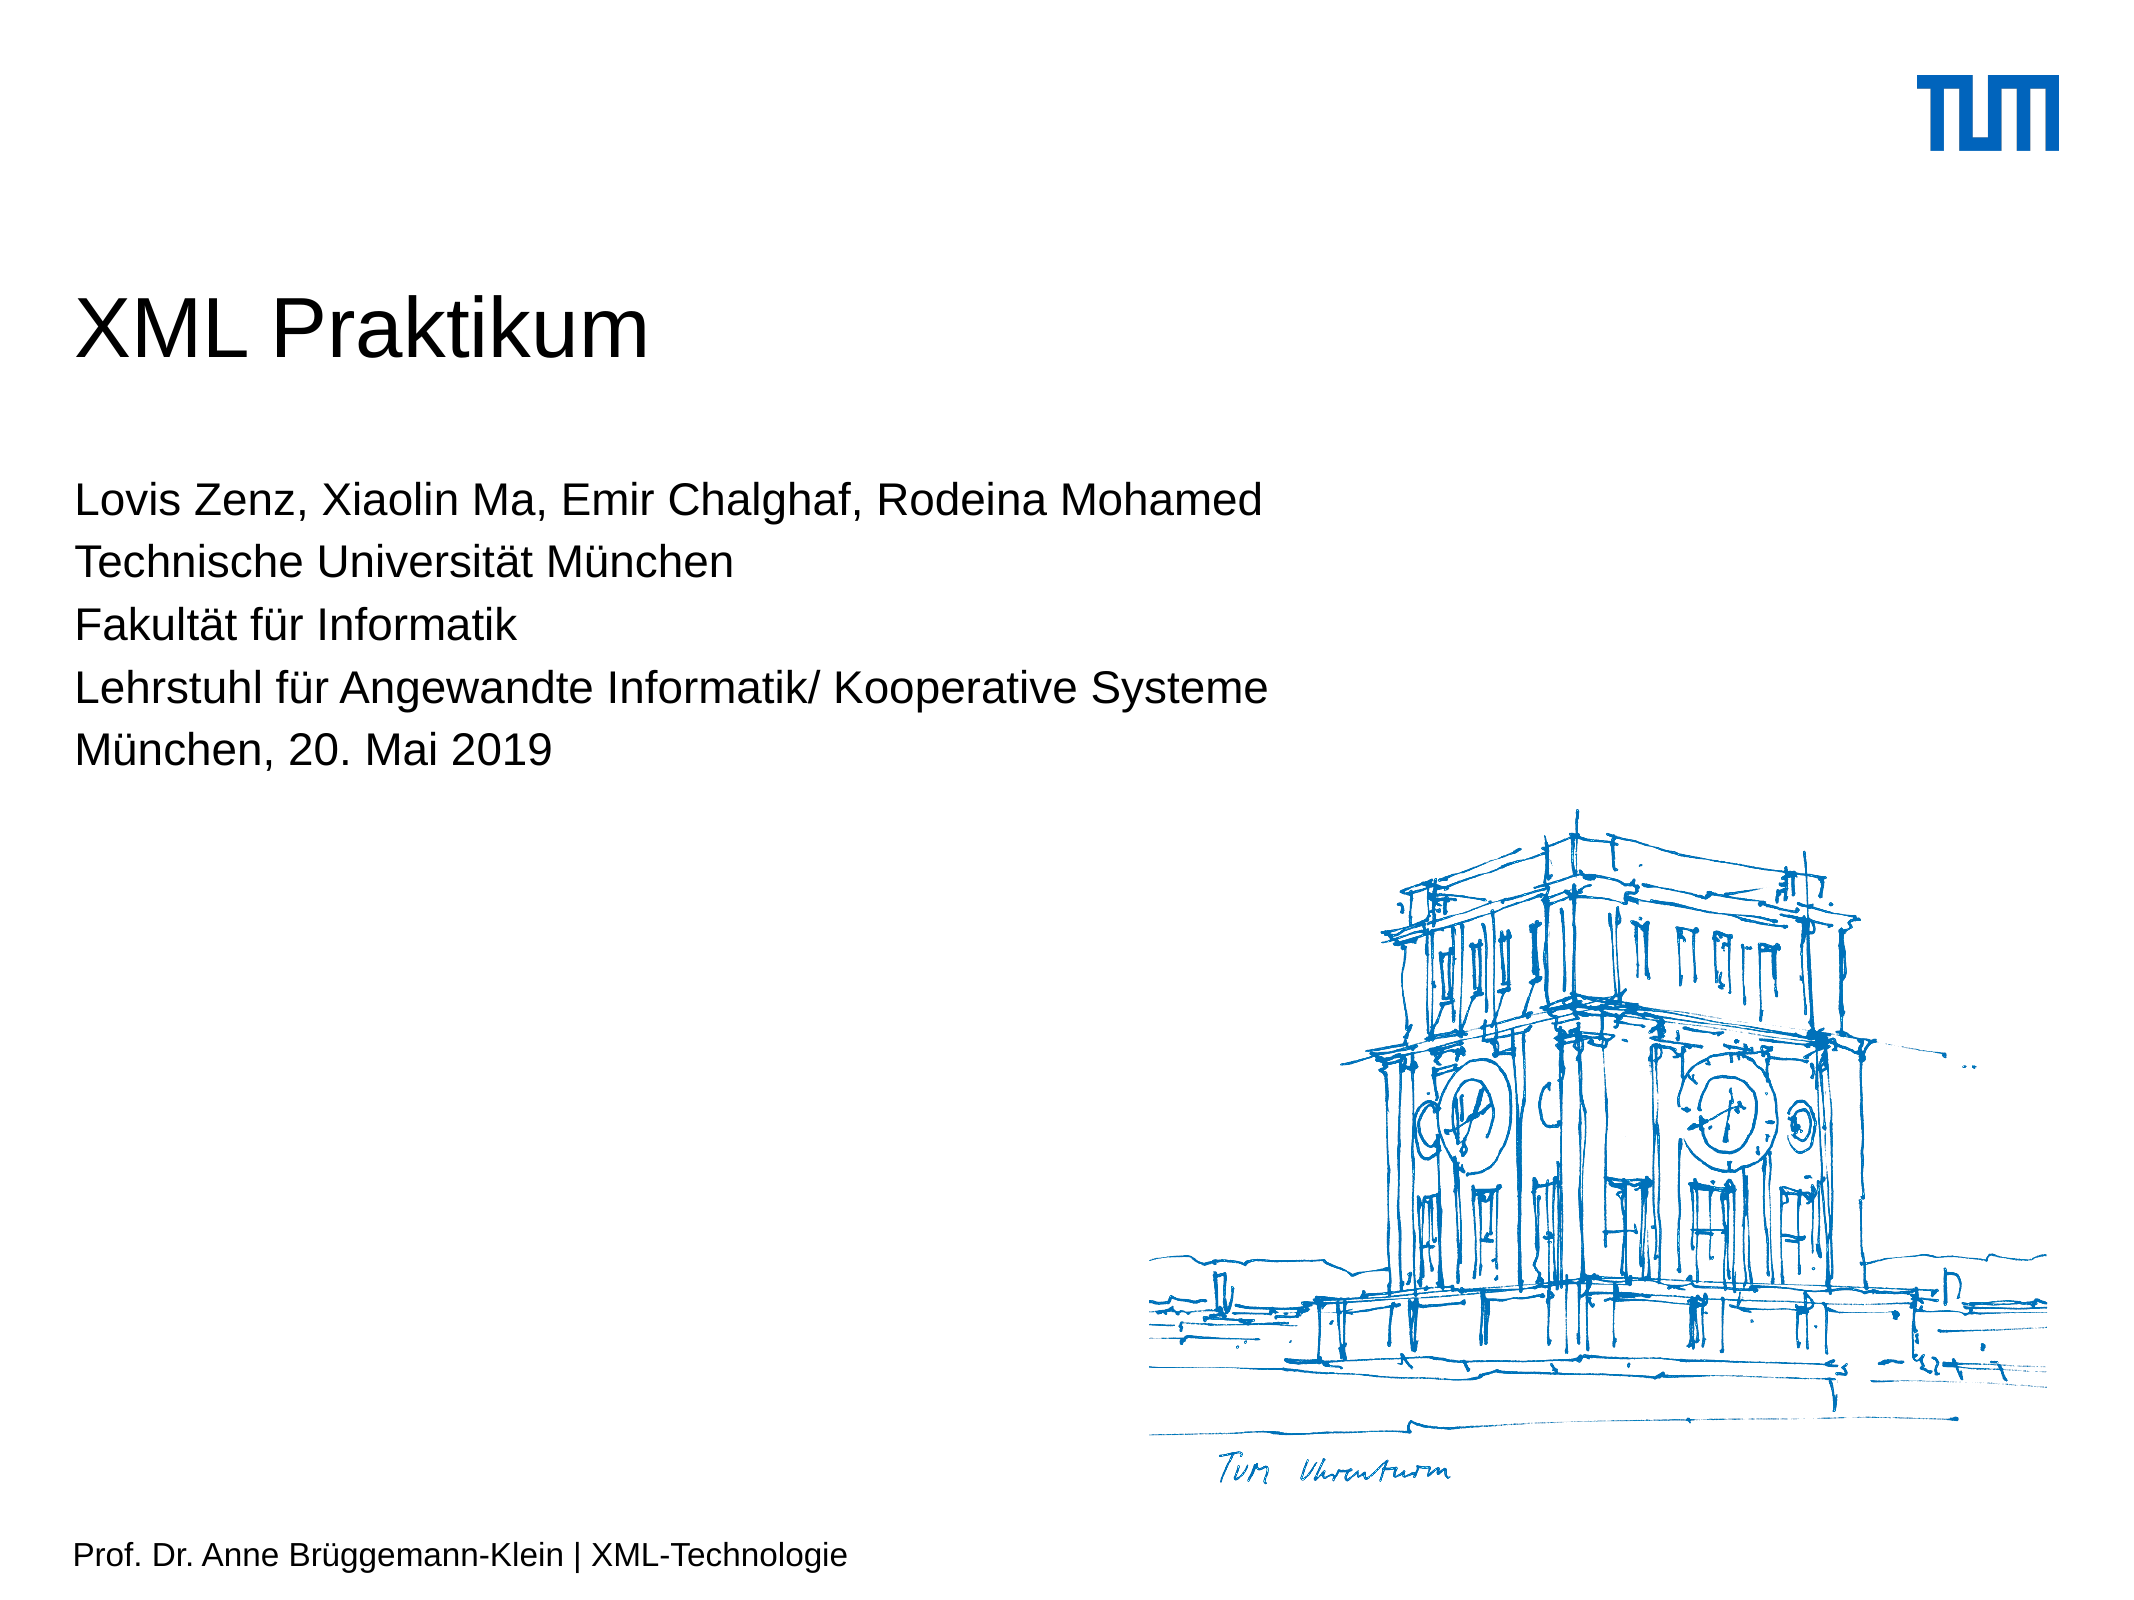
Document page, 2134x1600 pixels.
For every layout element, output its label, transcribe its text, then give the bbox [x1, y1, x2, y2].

text_box Lovis Zenz, Xiaolin Ma, Emir Chalghaf, Rodeina Mohamed Technische Universität München Fakultät für Informatik Lehrstuhl für Angewandte Informatik/ Kooperative Systeme München, 20. Mai 2019 [74, 461, 1144, 1325]
text_box Prof. Dr. Anne Brüggemann-Klein | XML-Technologie [72, 1532, 1144, 1573]
text_box XML Praktikum [74, 281, 2060, 401]
picture [1917, 75, 2059, 151]
picture [1149, 393, 2058, 1600]
